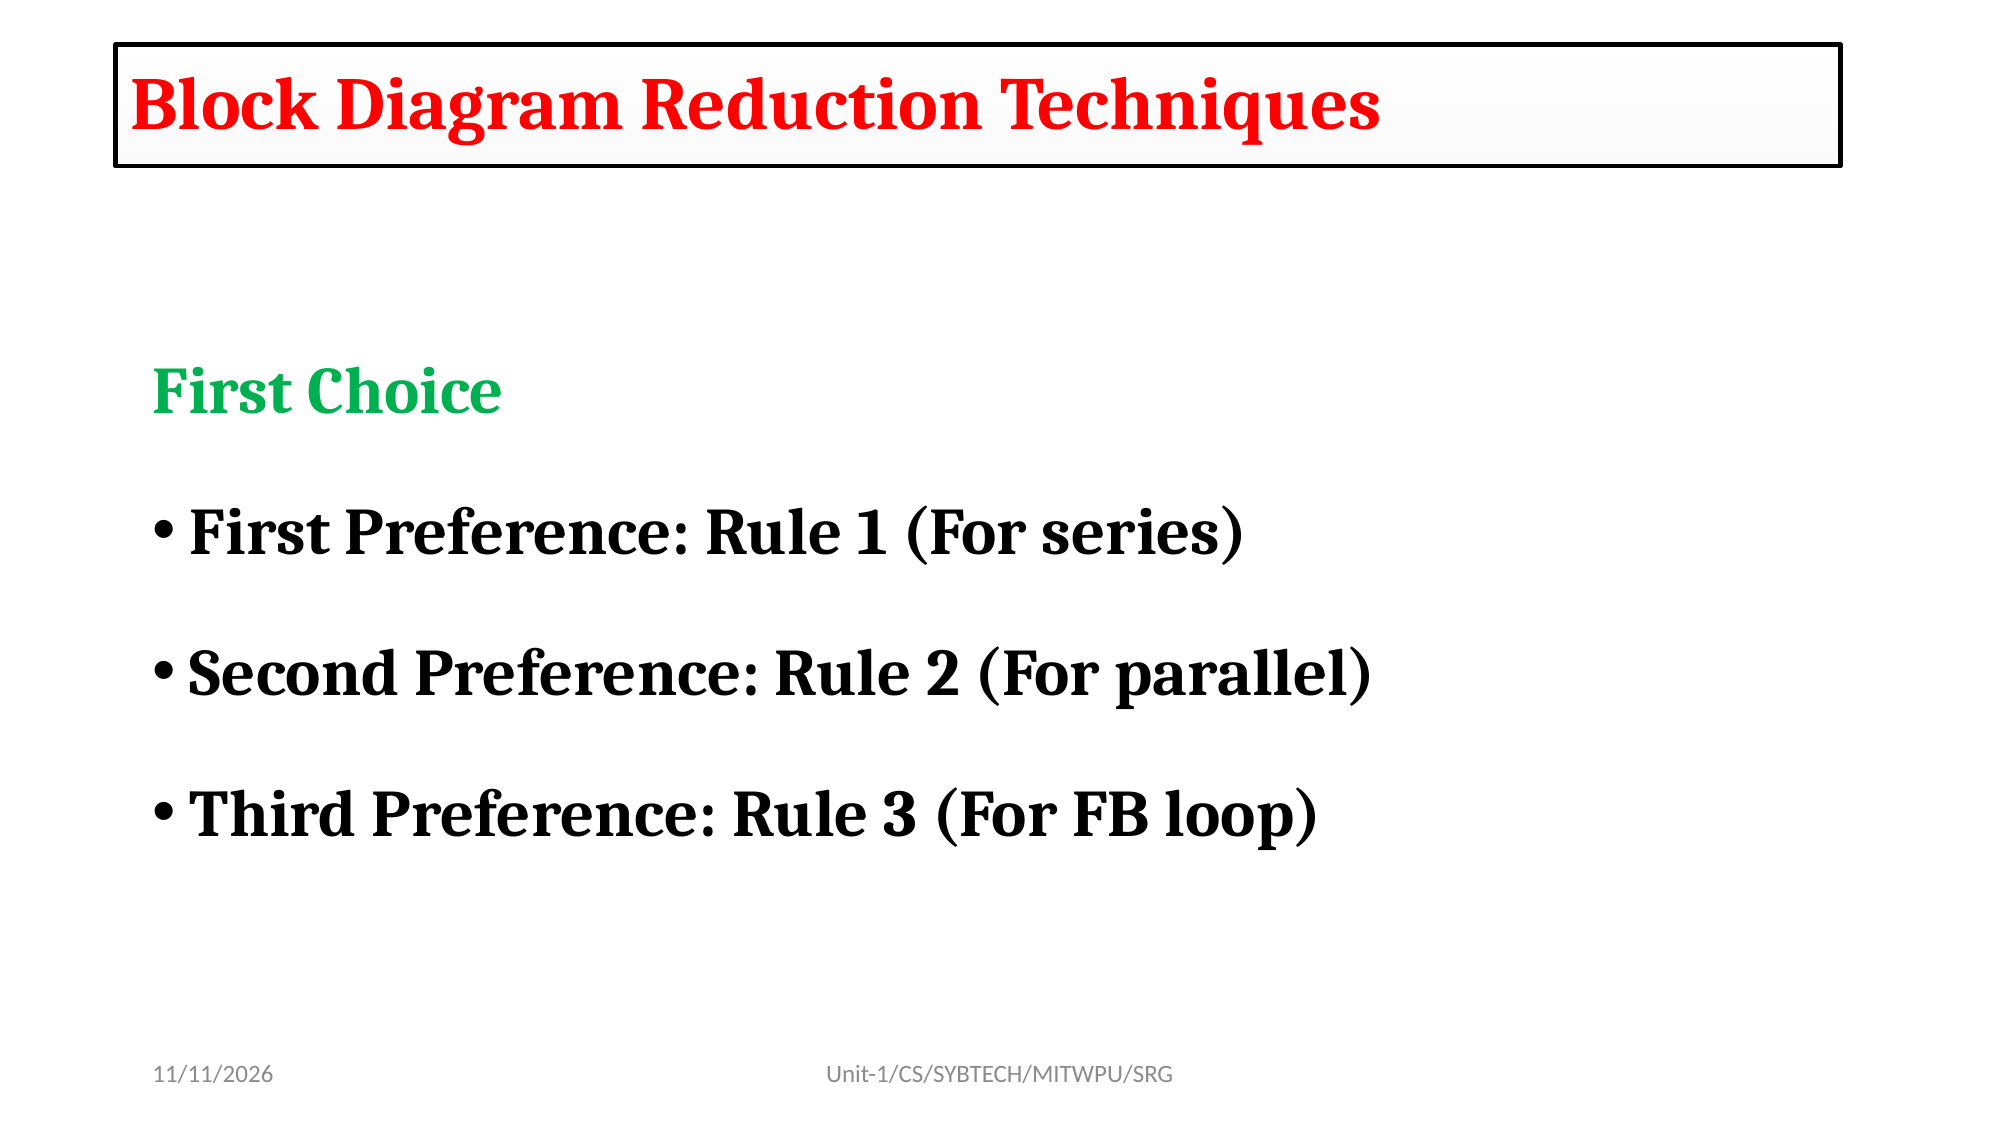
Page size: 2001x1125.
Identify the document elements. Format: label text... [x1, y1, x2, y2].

text_box Block Diagram Reduction Techniques [115, 44, 1841, 167]
footer Unit-1/CS/SYBTECH/MITWPU/SRG [662, 1042, 1338, 1103]
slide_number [137, 1042, 588, 1103]
list First Choice First Preference: Rule 1 (For series) Second Preference: Rule 2 (For parallel) Third Preference: Rule 3 (For FB loop) [137, 299, 1863, 1014]
